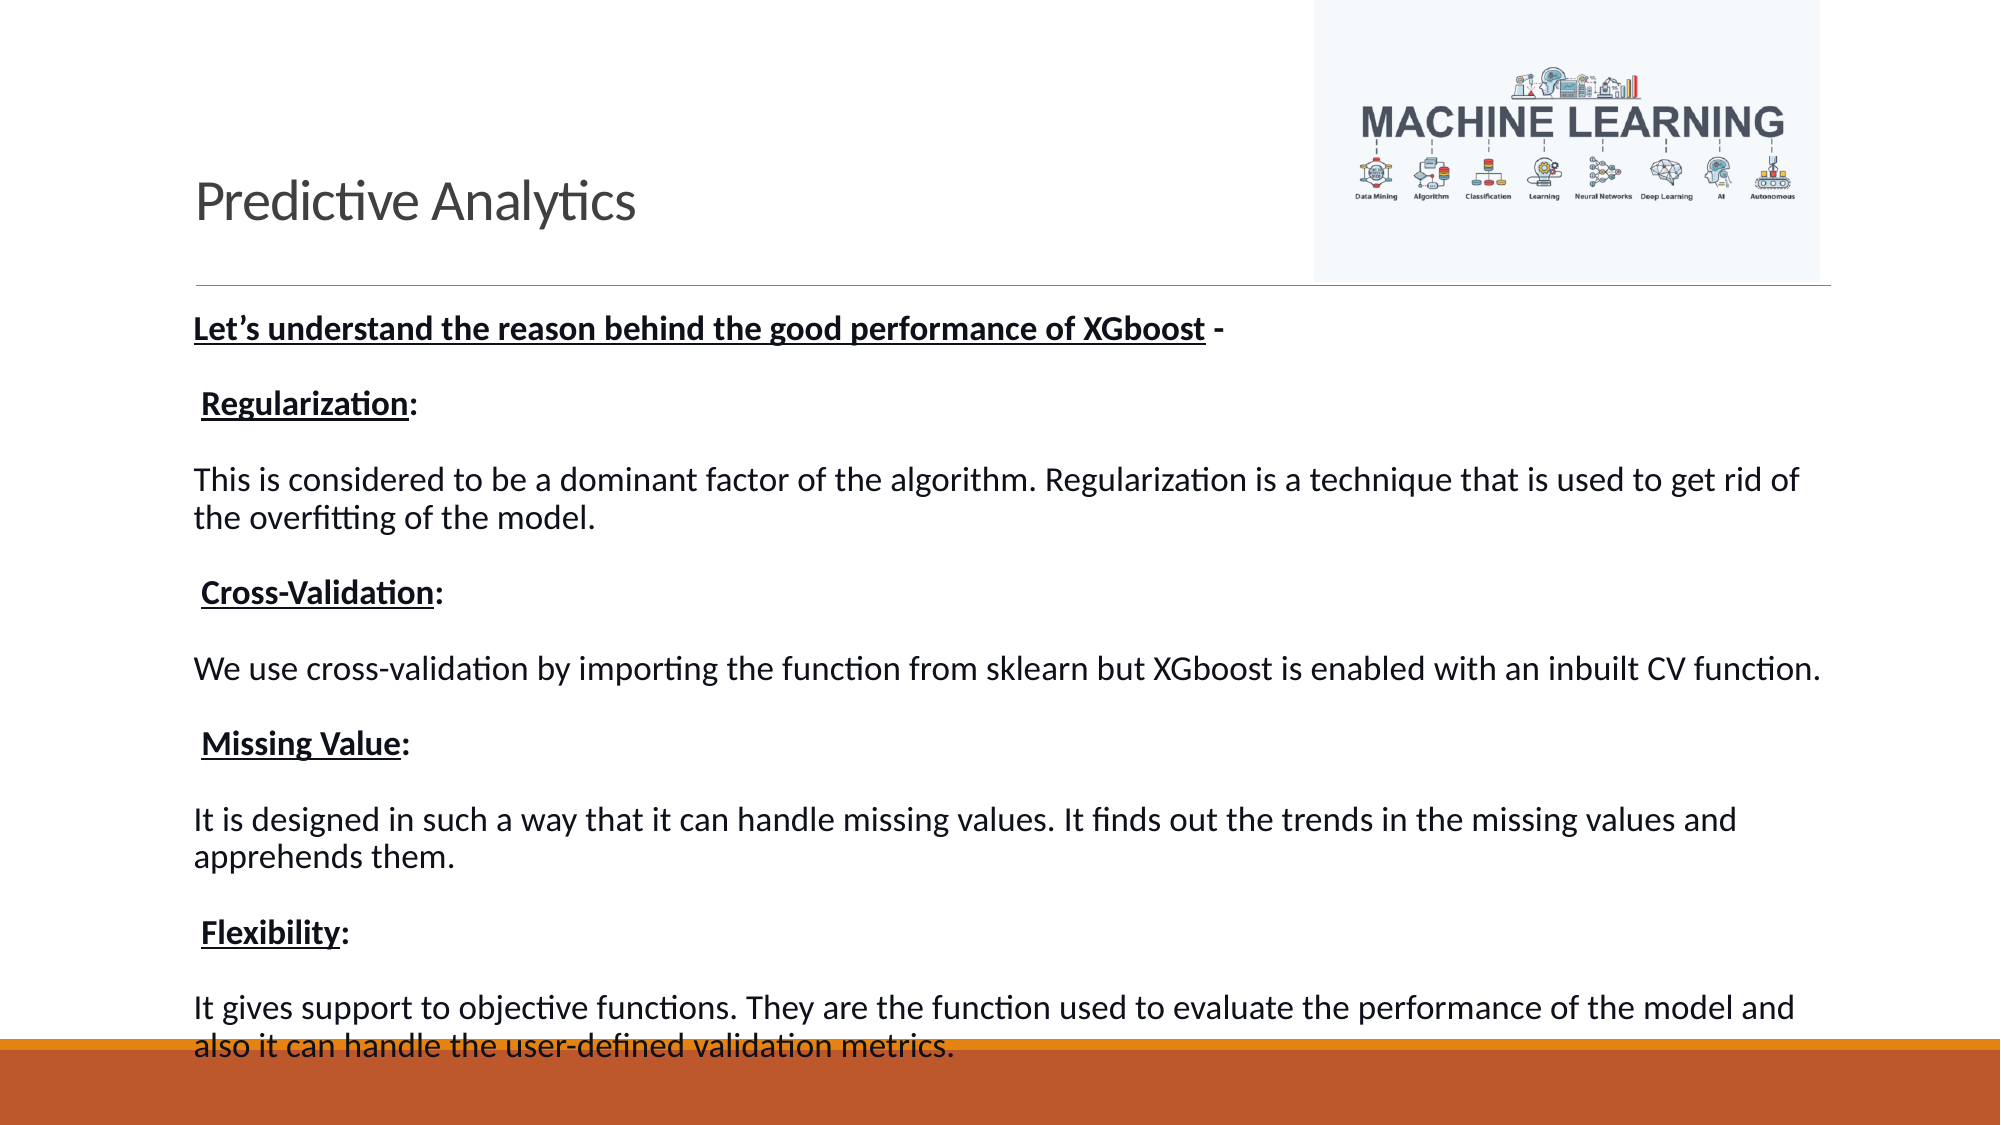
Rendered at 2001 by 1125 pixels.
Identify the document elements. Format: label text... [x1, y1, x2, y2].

title Predictive Analytics [180, 47, 1311, 241]
picture [1314, 0, 1821, 283]
list Let’s understand the reason behind the good performance of XGboost - Regularization: This is considered to be a dominant factor of the algorithm. Regularization is a technique that is used to get rid of the overfitting of the model. Cross-Validation: We use cross-validation by importing the function from sklearn but XGboost is enabled with an inbuilt CV function. Missing Value: It is designed in such a way that it can handle missing values. It finds out the trends in the missing values and apprehends them. Flexibility: It gives support to objective functions. They are the function used to evaluate the performance of the model and also it can handle the user-defined validation metrics. [180, 302, 1830, 1078]
